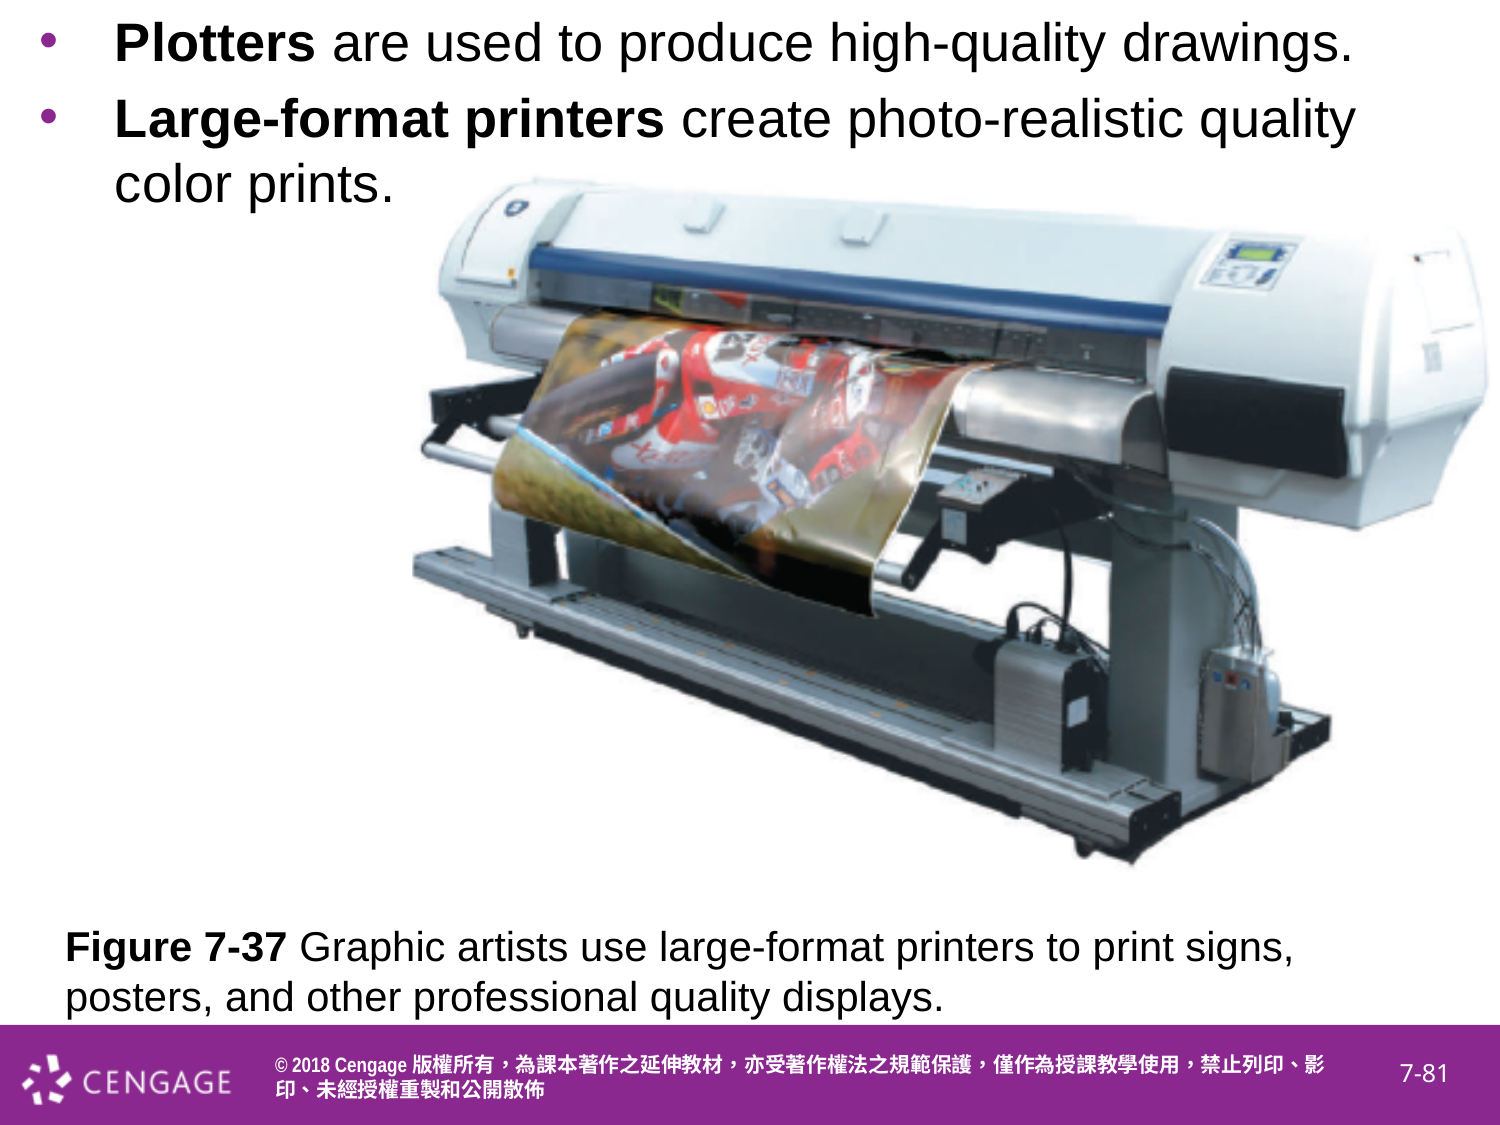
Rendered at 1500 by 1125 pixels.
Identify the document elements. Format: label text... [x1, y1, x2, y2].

list Figure 7-37 Graphic artists use large-format printers to print signs, posters, and other professional quality displays. [50, 912, 1463, 1075]
picture [12, 1045, 236, 1113]
list Plotters are used to produce high-quality drawings. Large-format printers create photo-realistic quality color prints. [24, 0, 1450, 216]
picture [412, 162, 1500, 876]
